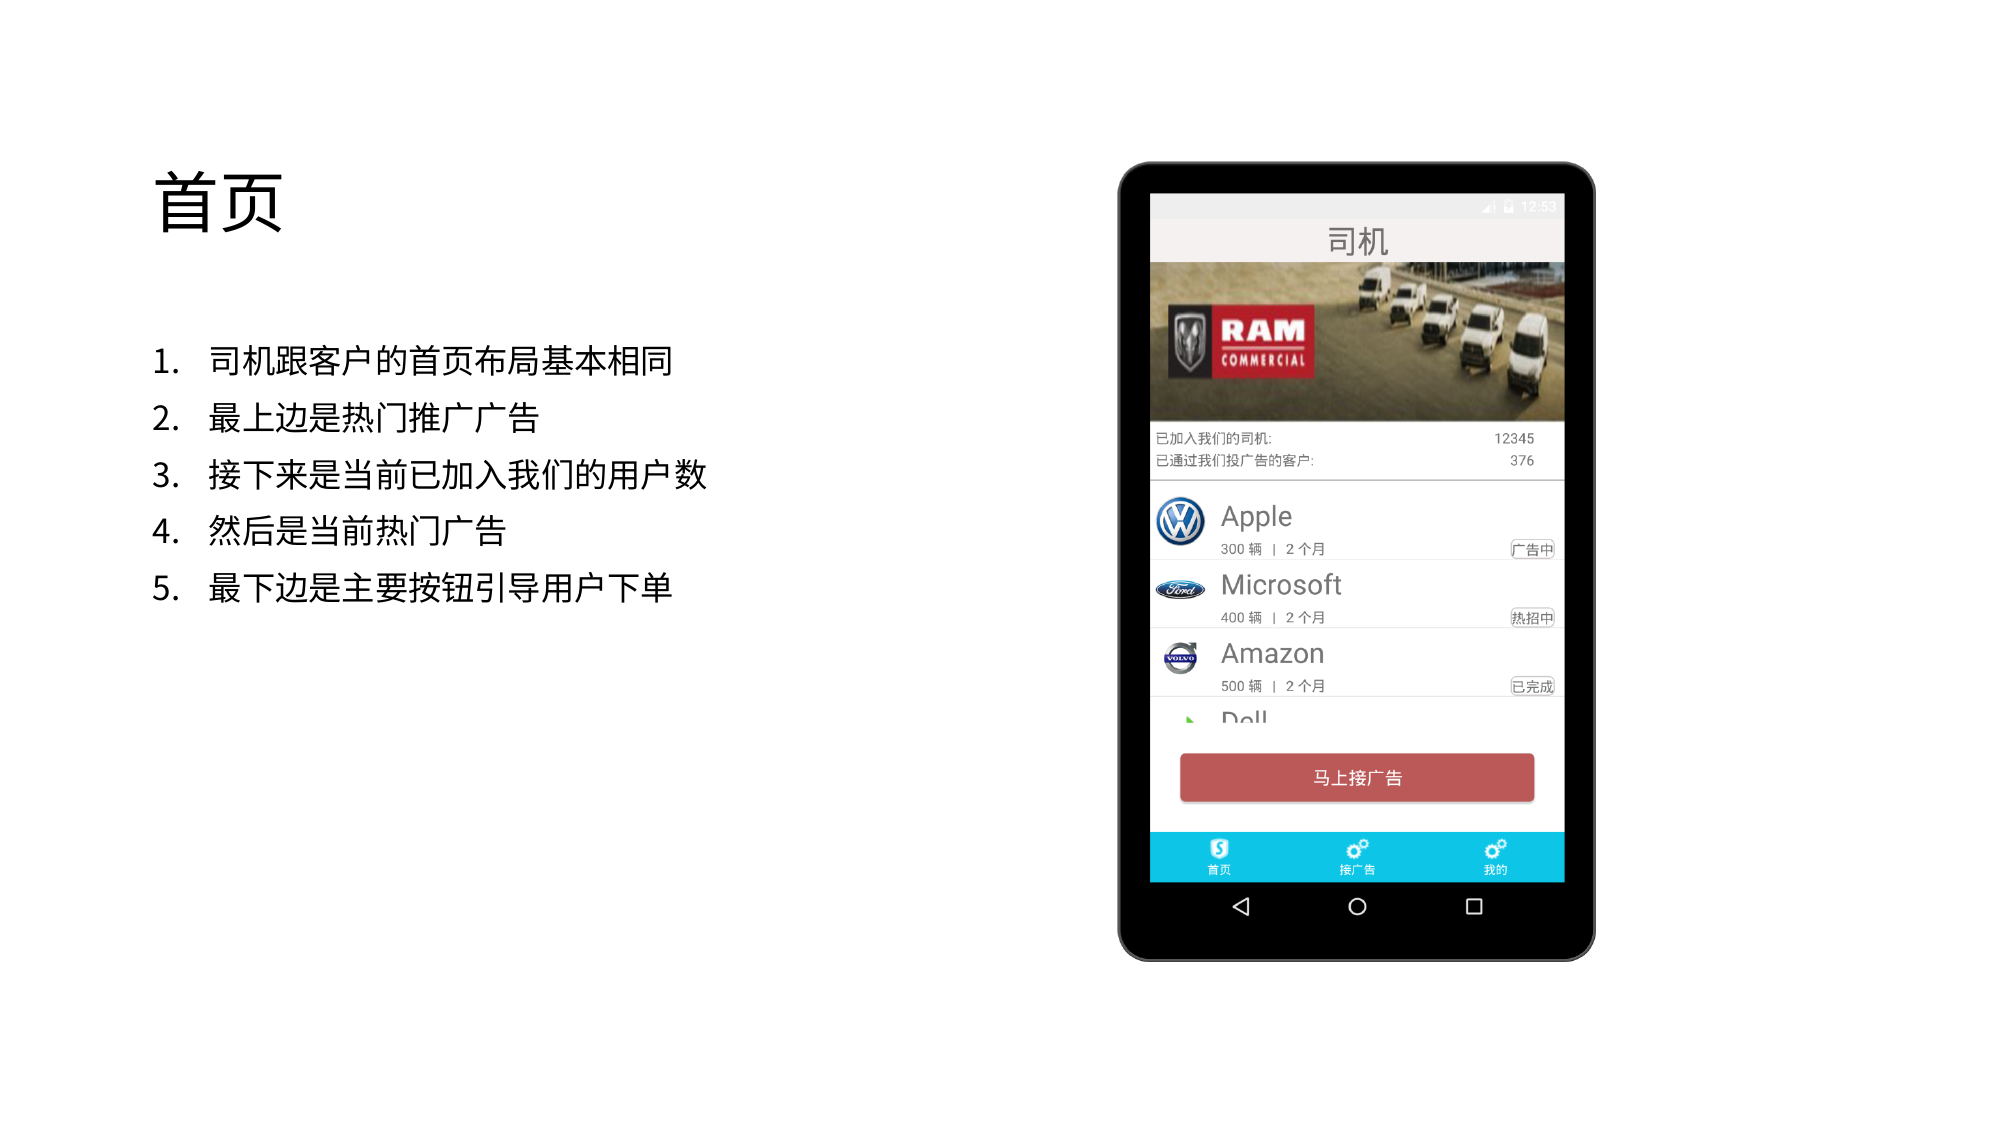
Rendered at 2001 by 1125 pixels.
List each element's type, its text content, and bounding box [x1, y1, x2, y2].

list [1117, 161, 1596, 962]
title 首页 [137, 75, 783, 250]
list 司机跟客户的首页布局基本相同 最上边是热门推广广告 接下来是当前已加入我们的用户数 然后是当前热门广告 最下边是主要按钮引导用户下单 [137, 337, 783, 963]
